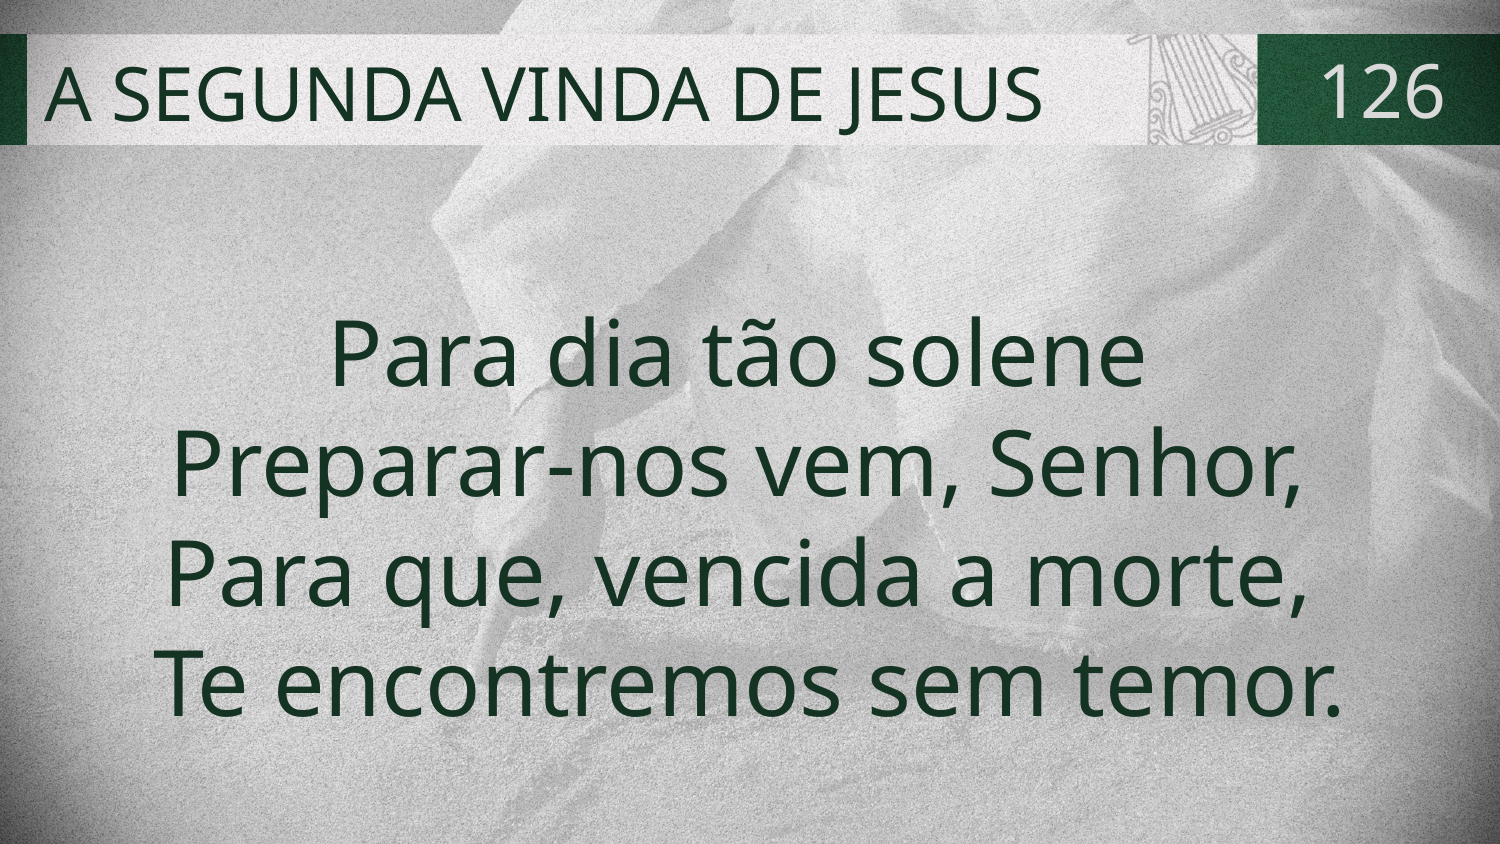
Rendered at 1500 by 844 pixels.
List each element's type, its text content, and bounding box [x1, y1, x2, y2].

picture [0, 0, 1500, 185]
list Para dia tão solene Preparar-nos vem, Senhor, Para que, vencida a morte, Te encontremos sem temor. [0, 185, 1500, 844]
title A SEGUNDA VINDA DE JESUS [29, 33, 1258, 151]
list 126 [1281, 36, 1483, 143]
